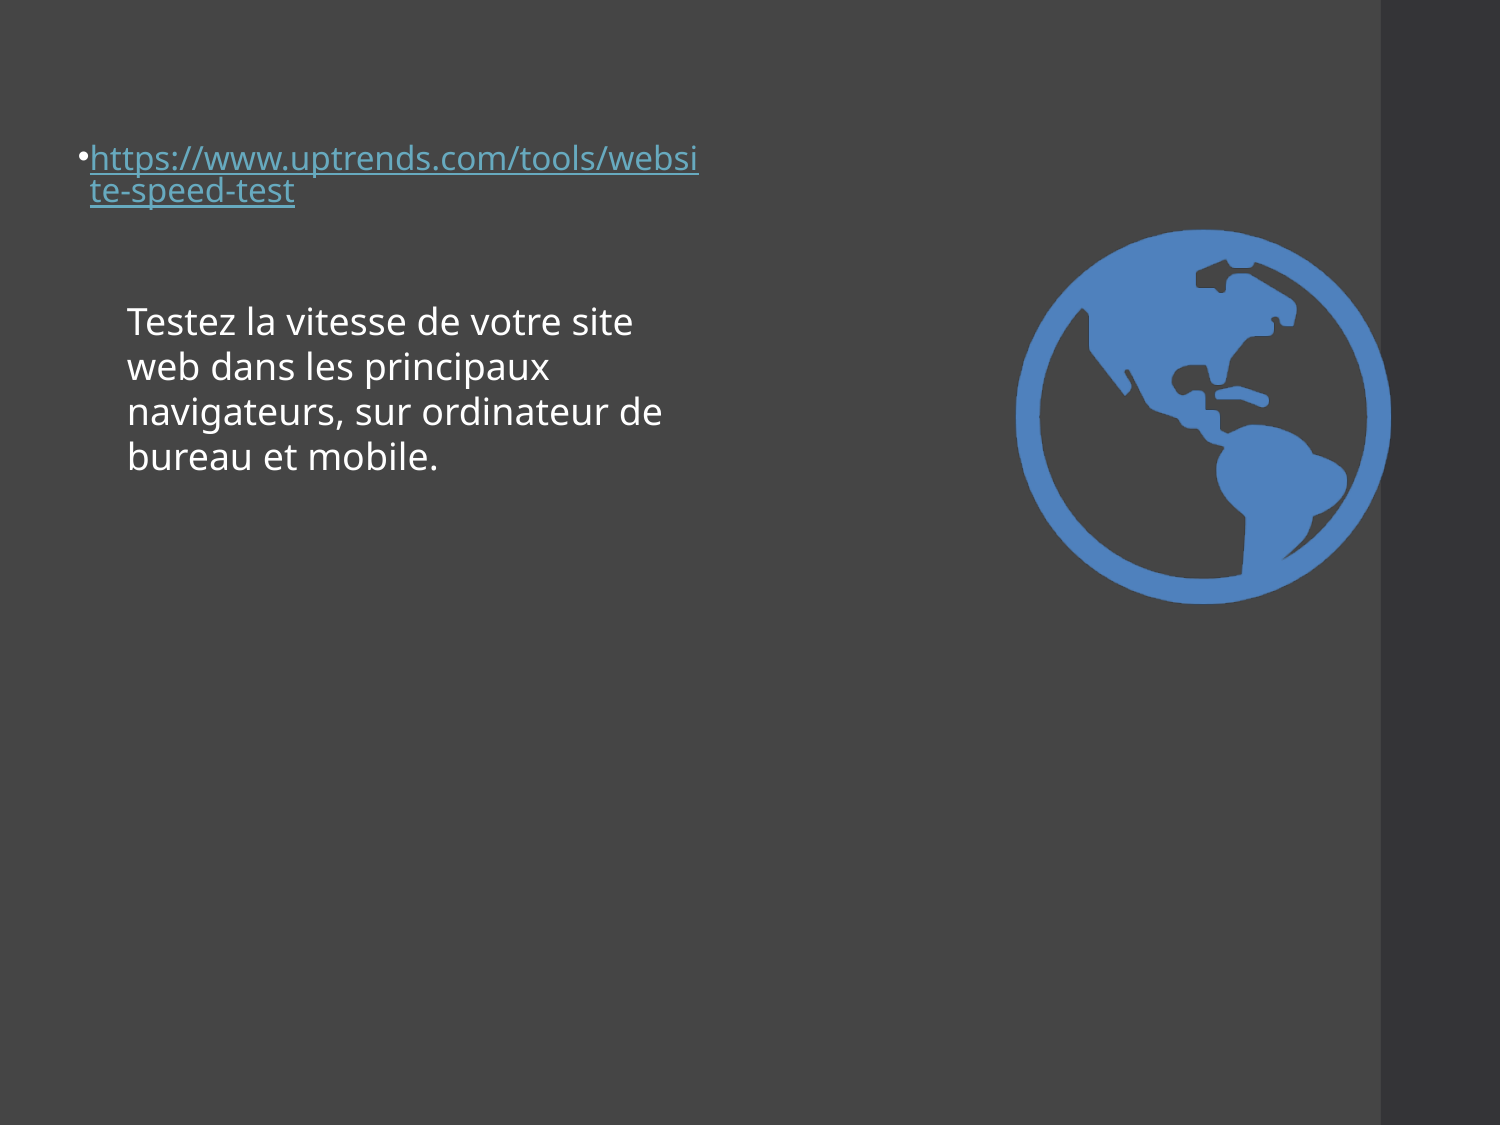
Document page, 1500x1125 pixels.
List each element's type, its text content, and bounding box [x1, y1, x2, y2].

text_box https://www.uptrends.com/tools/website-speed-test [62, 130, 717, 237]
text_box Testez la vitesse de votre site web dans les principaux navigateurs, sur ordinateur de bureau et mobile. [112, 290, 691, 486]
picture [969, 182, 1438, 651]
